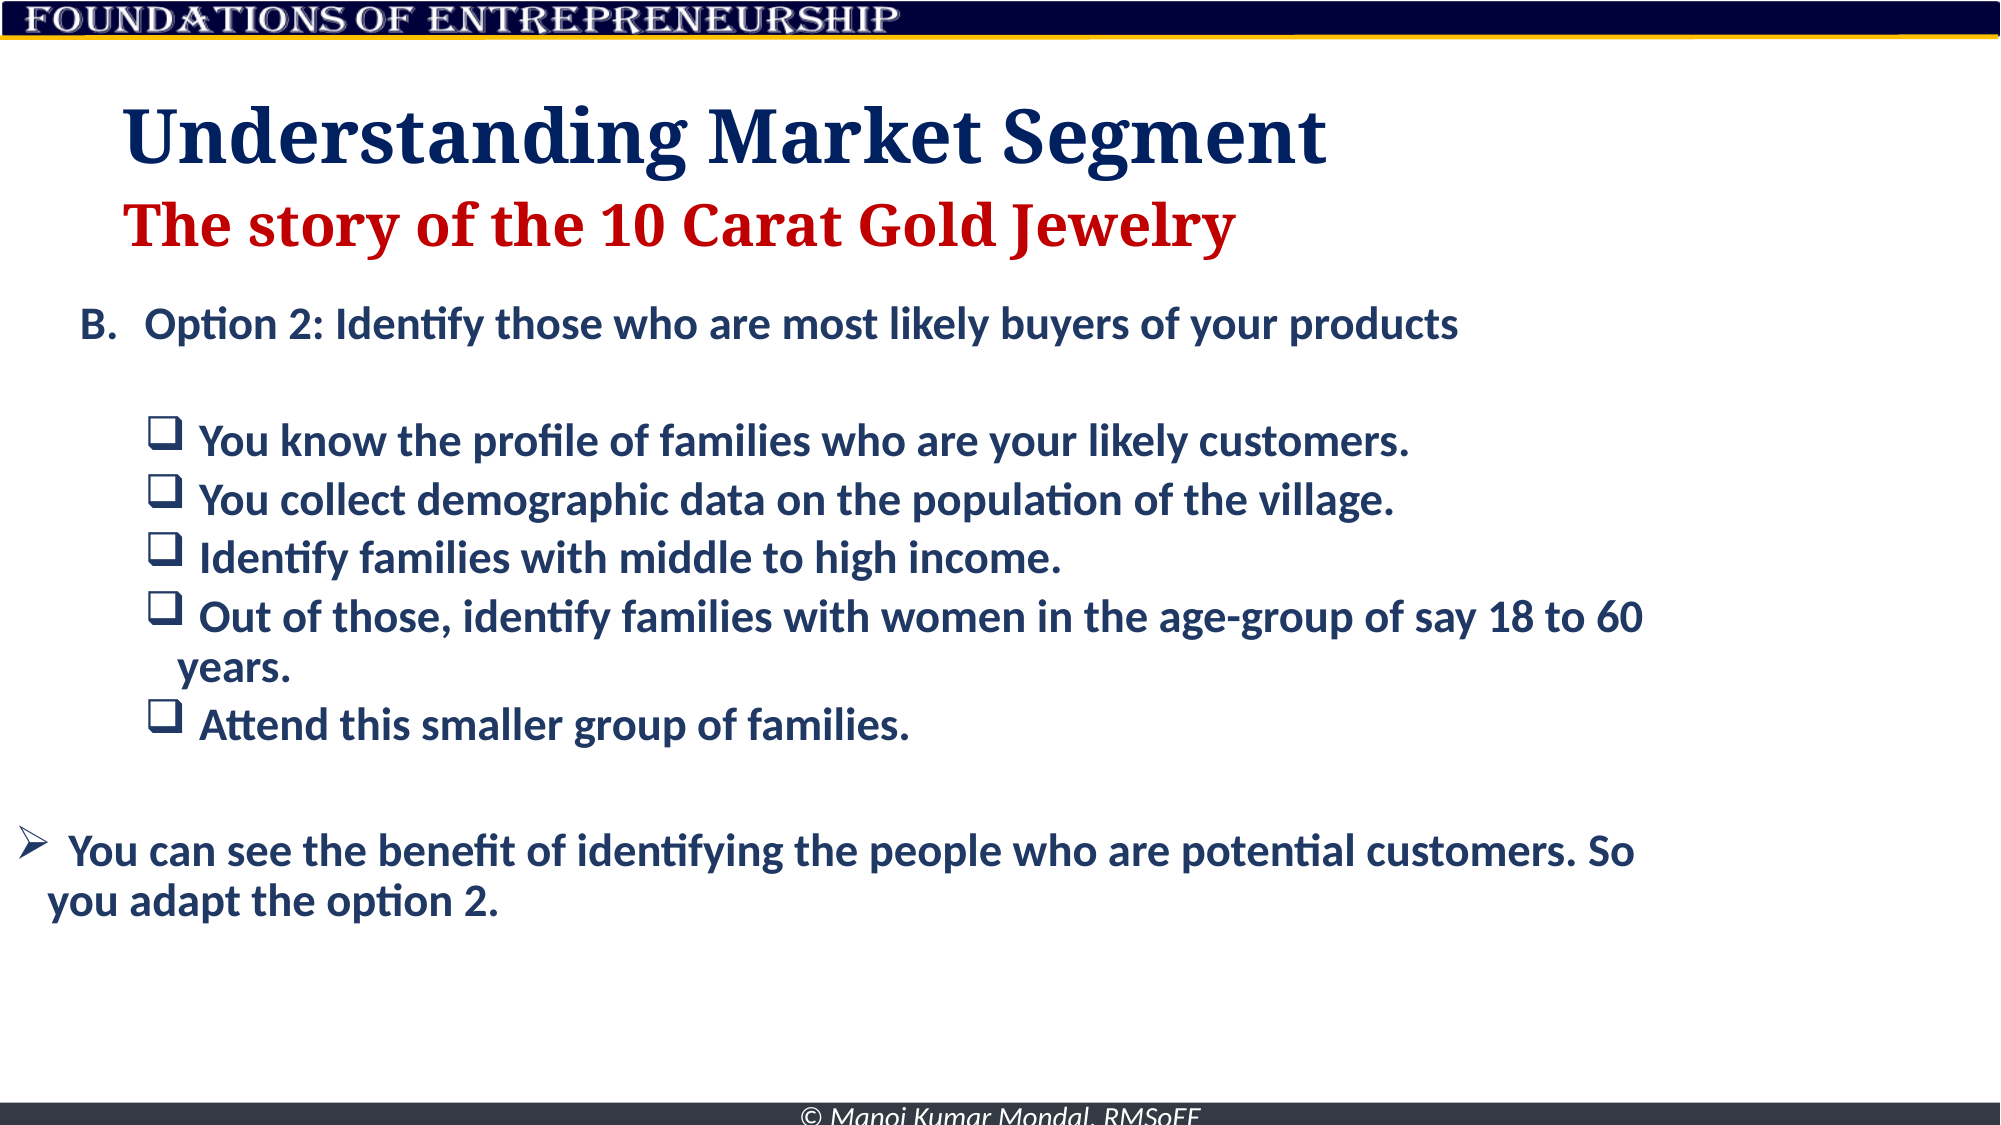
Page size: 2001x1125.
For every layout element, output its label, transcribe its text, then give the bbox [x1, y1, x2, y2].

text_box Understanding Market Segment [108, 83, 1833, 196]
title The story of the 10 Carat Gold Jewelry [108, 172, 1834, 284]
list Option 2: Identify those who are most likely buyers of your products You know the profile of families who are your likely customers. You collect demographic data on the population of the village. Identify families with middle to high income. Out of those, identify families with women in the age-group of say 18 to 60 years. Attend this smaller group of families. You can see the benefit of identifying the people who are potential customers. So you adapt the option 2. [0, 228, 1725, 942]
picture [0, 0, 2000, 42]
